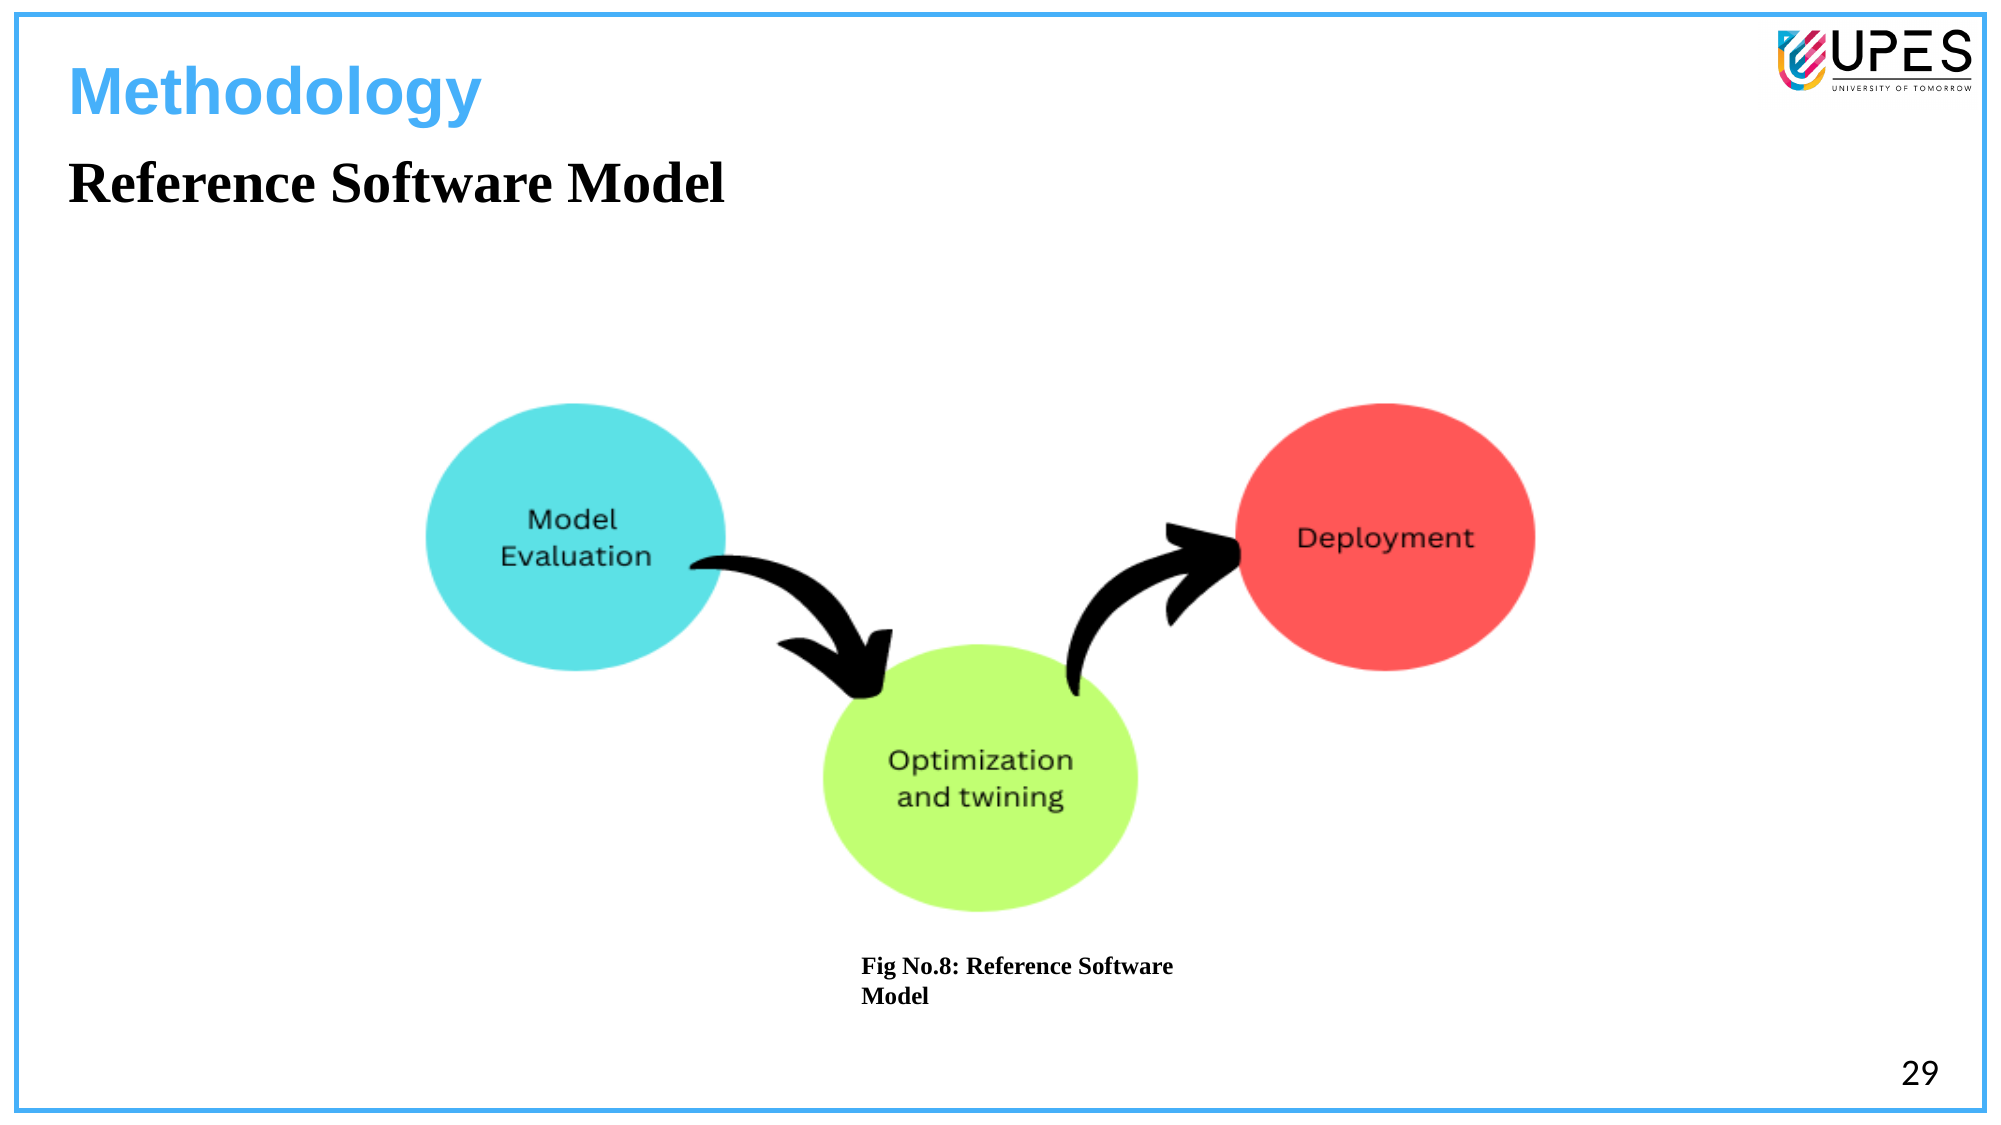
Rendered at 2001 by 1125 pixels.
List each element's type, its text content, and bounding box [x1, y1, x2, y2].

picture [366, 298, 1617, 989]
text_box Methodology [53, 40, 1289, 136]
text_box Fig No.8: Reference Software Model [846, 989, 1212, 1017]
text_box Reference Software Model [53, 136, 1678, 222]
text_box 28 [1886, 1040, 2000, 1101]
picture [1758, 20, 1978, 110]
